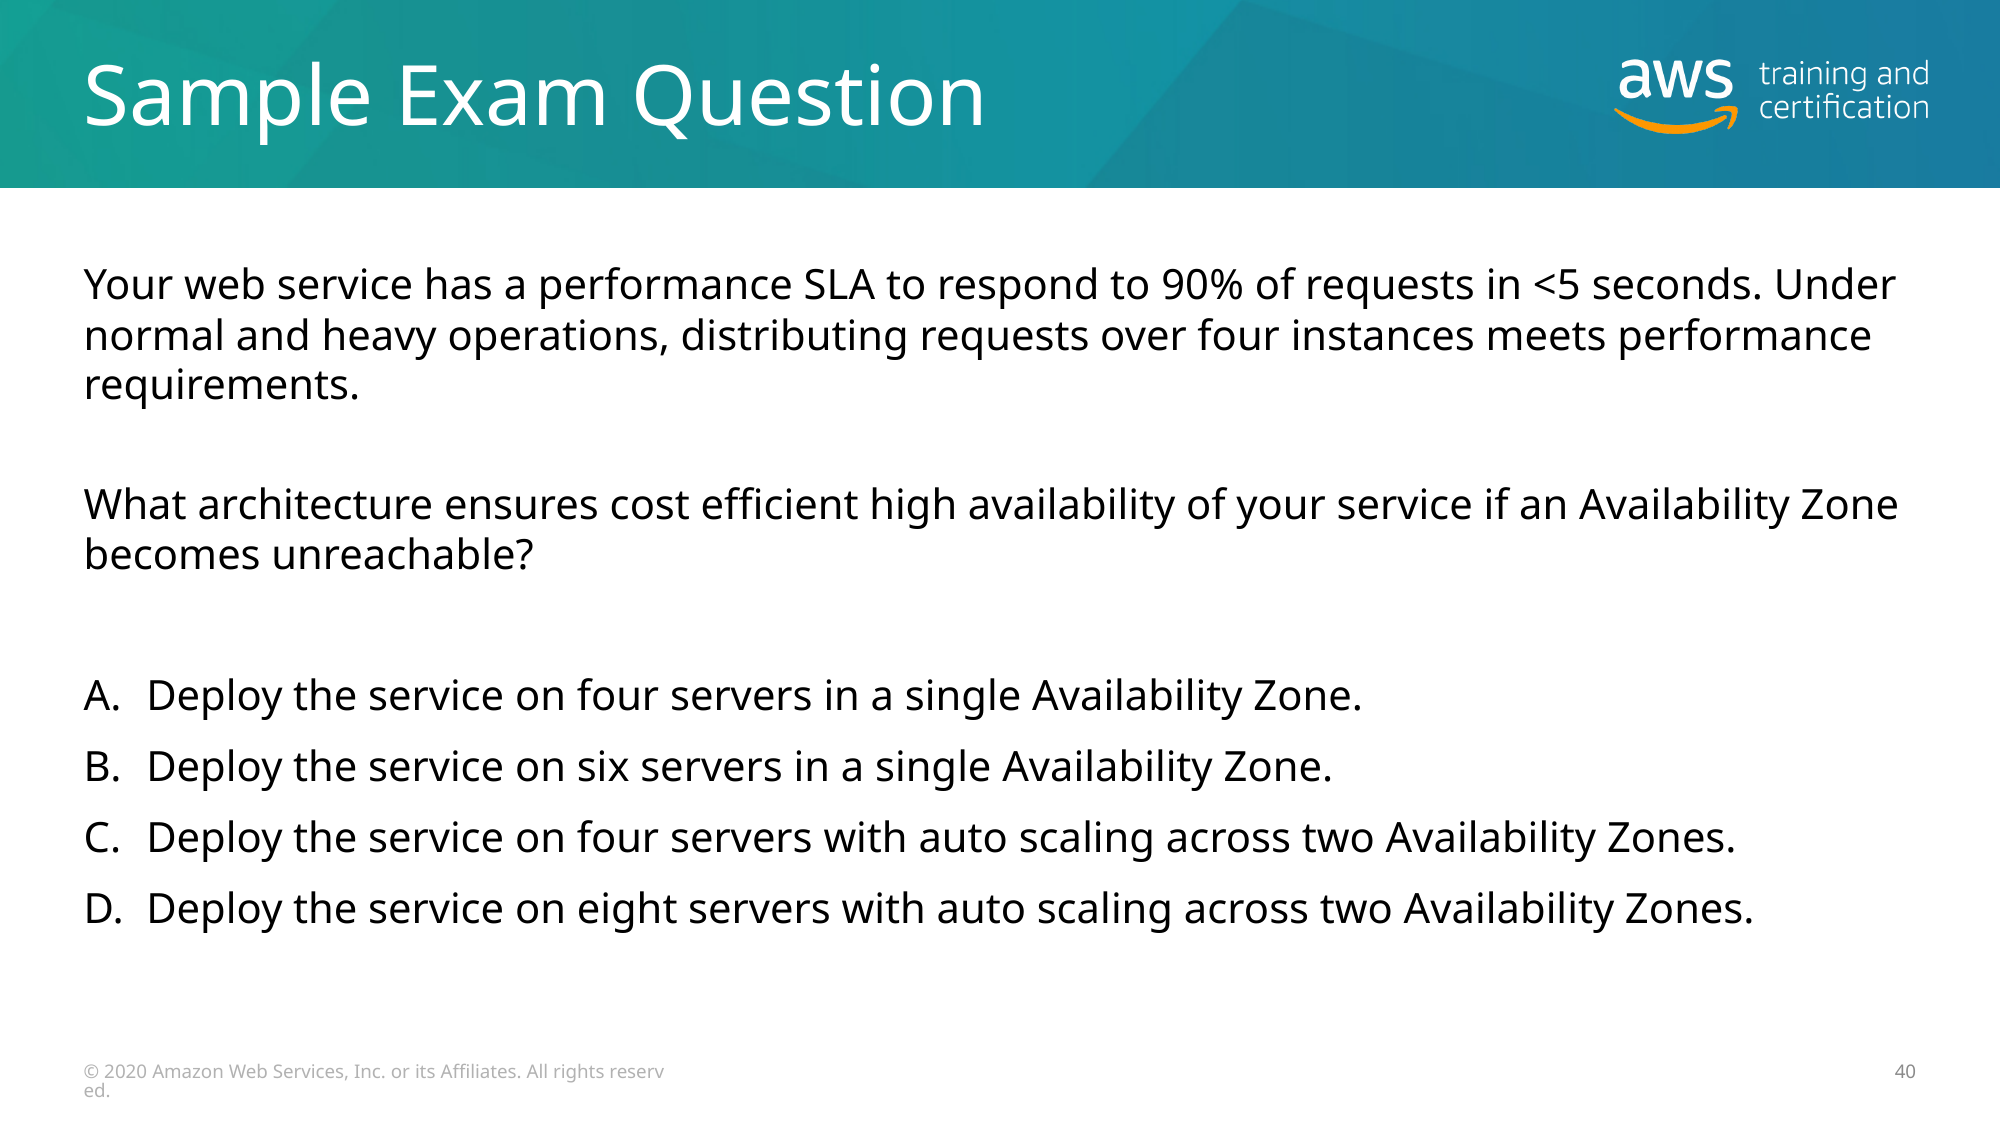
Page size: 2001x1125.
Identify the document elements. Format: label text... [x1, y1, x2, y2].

picture [0, 0, 2000, 188]
slide_number 40 [1481, 1042, 1932, 1103]
list Your web service has a performance SLA to respond to 90% of requests in <5 seconds. Under normal and heavy operations, distributing requests over four instances meets performance requirements. What architecture ensures cost efficient high availability of your service if an Availability Zone becomes unreachable? Deploy the service on four servers in a single Availability Zone. Deploy the service on six servers in a single Availability Zone. Deploy the service on four servers with auto scaling across two Availability Zones. Deploy the service on eight servers with auto scaling across two Availability Zones. [68, 250, 1932, 1014]
footer © 2020 Amazon Web Services, Inc. or its Affiliates. All rights reserved. [68, 1042, 682, 1103]
title Sample Exam Question [68, 59, 1551, 138]
